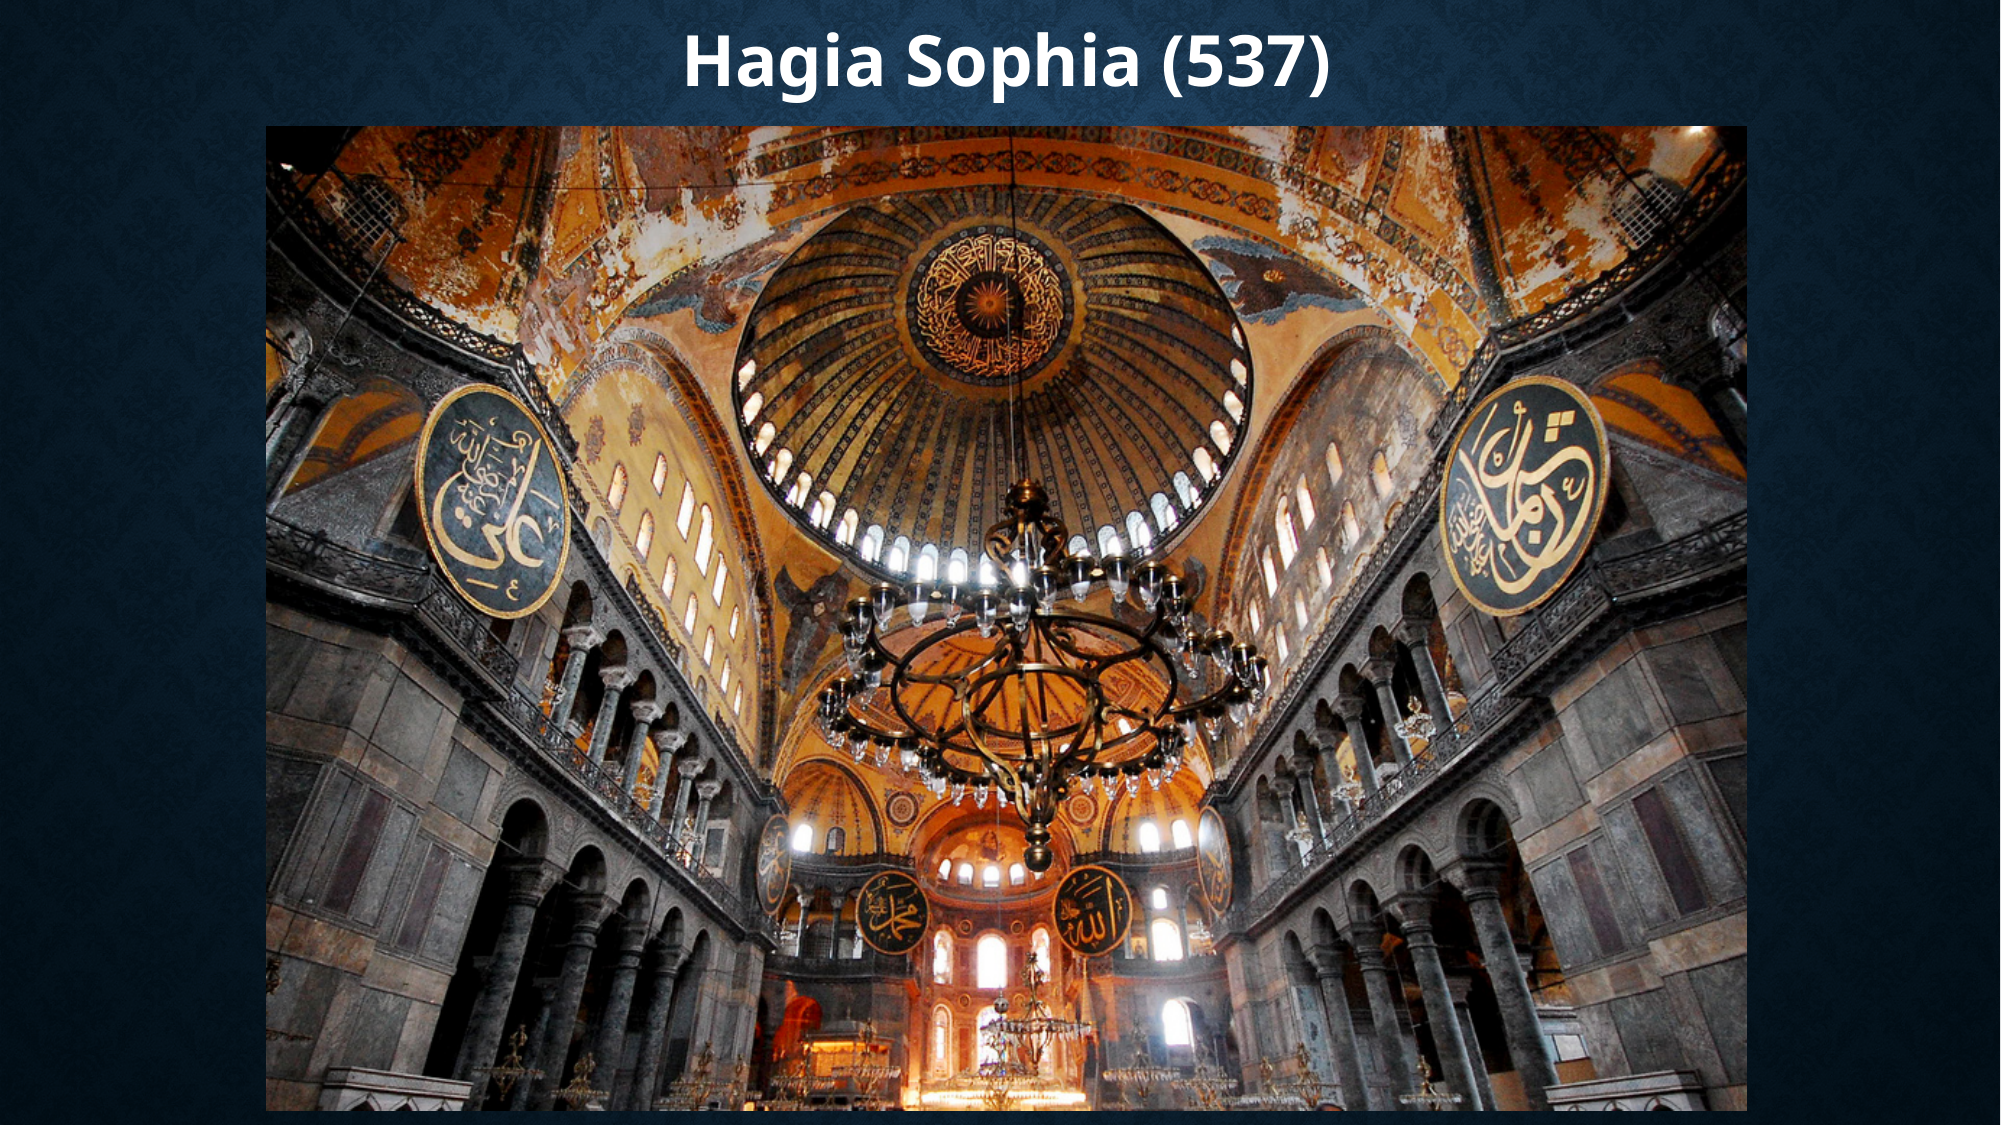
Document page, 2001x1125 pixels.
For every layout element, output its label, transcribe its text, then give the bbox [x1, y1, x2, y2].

picture [266, 126, 1747, 1111]
text_box Hagia Sophia (537) [188, 17, 1825, 236]
